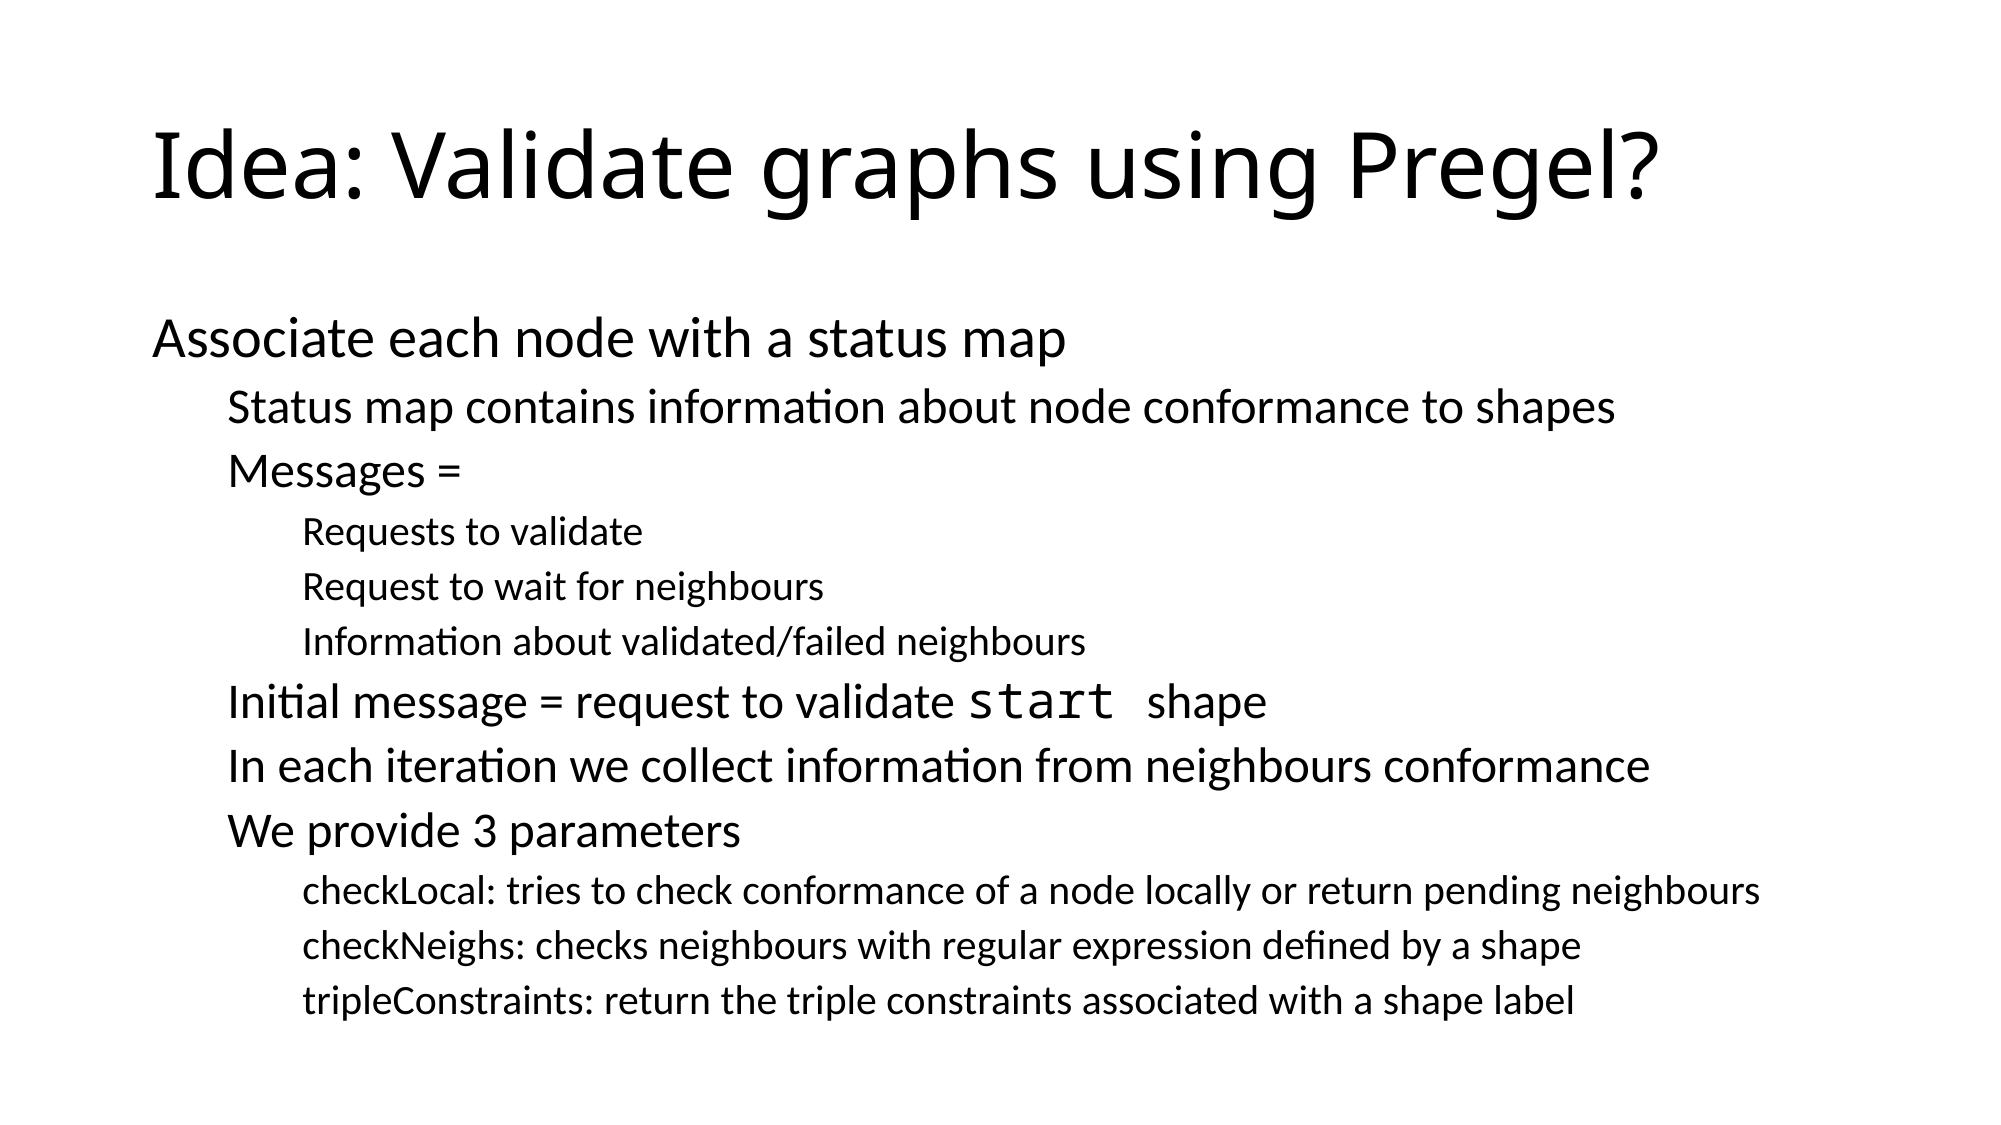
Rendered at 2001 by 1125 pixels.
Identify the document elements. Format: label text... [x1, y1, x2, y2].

list Associate each node with a status map Status map contains information about node conformance to shapes Messages = Requests to validate Request to wait for neighbours Information about validated/failed neighbours Initial message = request to validate start shape In each iteration we collect information from neighbours conformance We provide 3 parameters checkLocal: tries to check conformance of a node locally or return pending neighbours checkNeighs: checks neighbours with regular expression defined by a shape tripleConstraints: return the triple constraints associated with a shape label [137, 299, 1863, 1014]
title Idea: Validate graphs using Pregel? [137, 59, 1863, 278]
